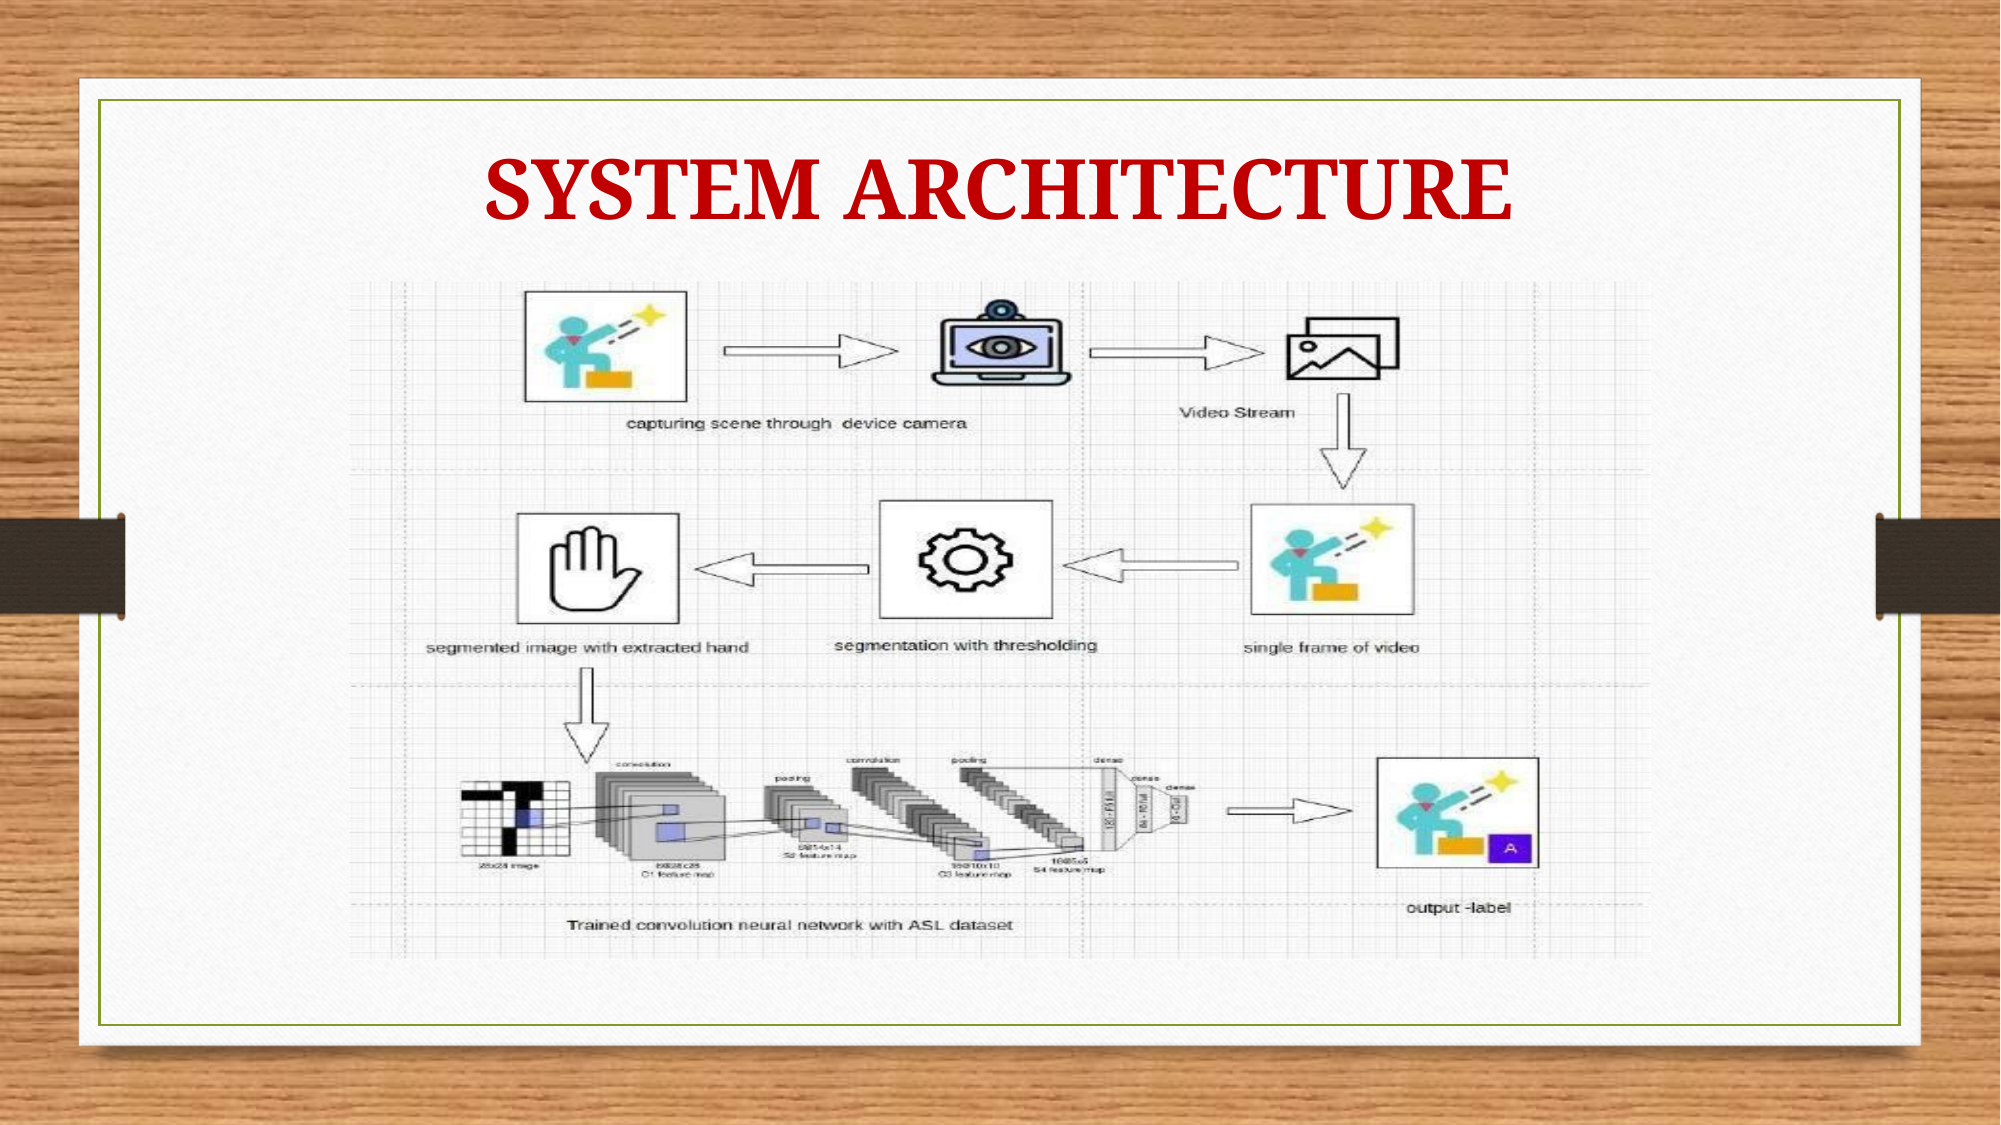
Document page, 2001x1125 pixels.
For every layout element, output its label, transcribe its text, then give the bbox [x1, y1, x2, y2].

picture [0, 0, 2001, 1125]
text_box SYSTEM ARCHITECTURE [100, 128, 1899, 244]
